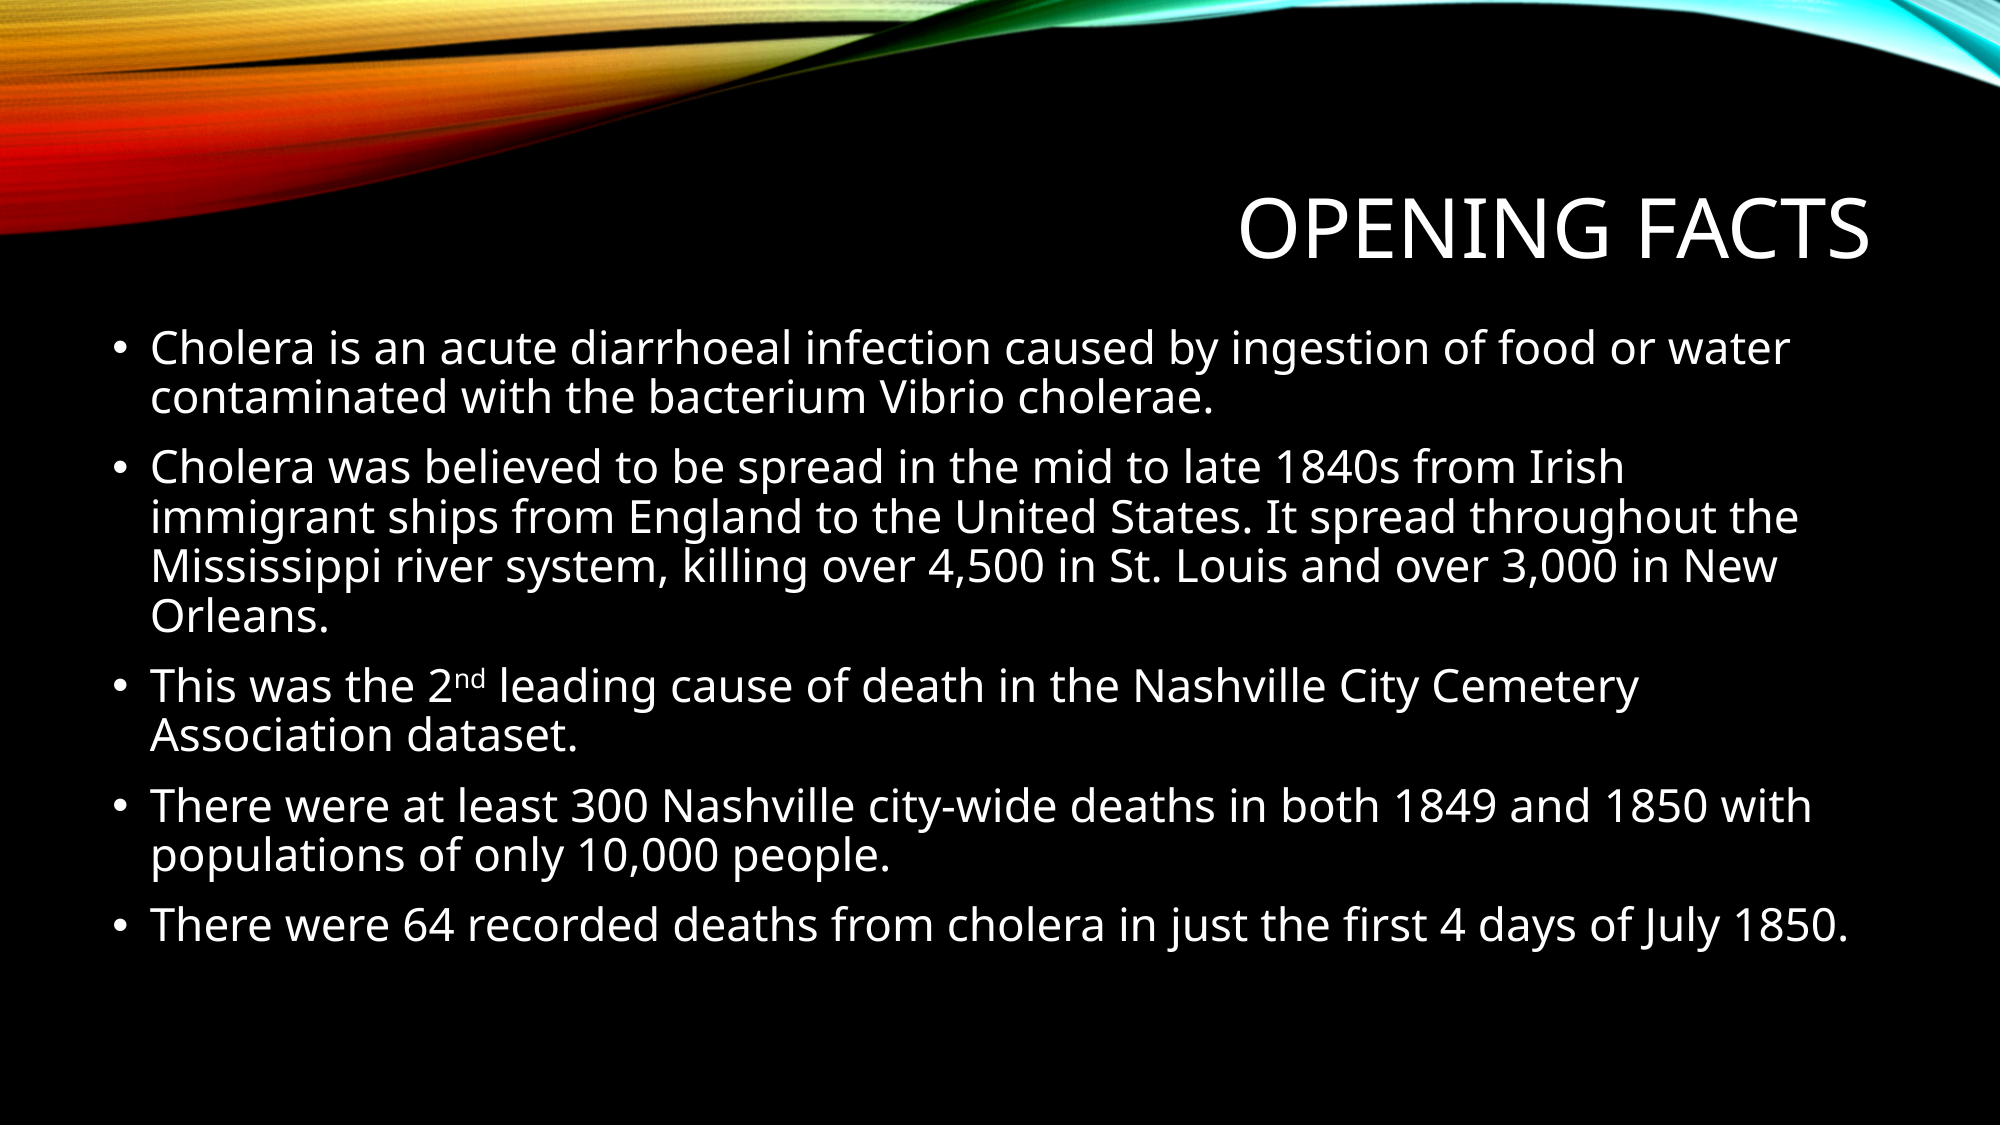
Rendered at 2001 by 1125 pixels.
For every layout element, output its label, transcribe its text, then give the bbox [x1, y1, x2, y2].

title Opening facts [474, 125, 1888, 338]
list Cholera is an acute diarrhoeal infection caused by ingestion of food or water contaminated with the bacterium Vibrio cholerae. Cholera was believed to be spread in the mid to late 1840s from Irish immigrant ships from England to the United States. It spread throughout the Mississippi river system, killing over 4,500 in St. Louis and over 3,000 in New Orleans. This was the 2nd leading cause of death in the Nashville City Cemetery Association dataset. There were at least 300 Nashville city-wide deaths in both 1849 and 1850 with populations of only 10,000 people. There were 64 recorded deaths from cholera in just the first 4 days of July 1850. [97, 317, 1873, 1000]
picture [0, 0, 2000, 237]
